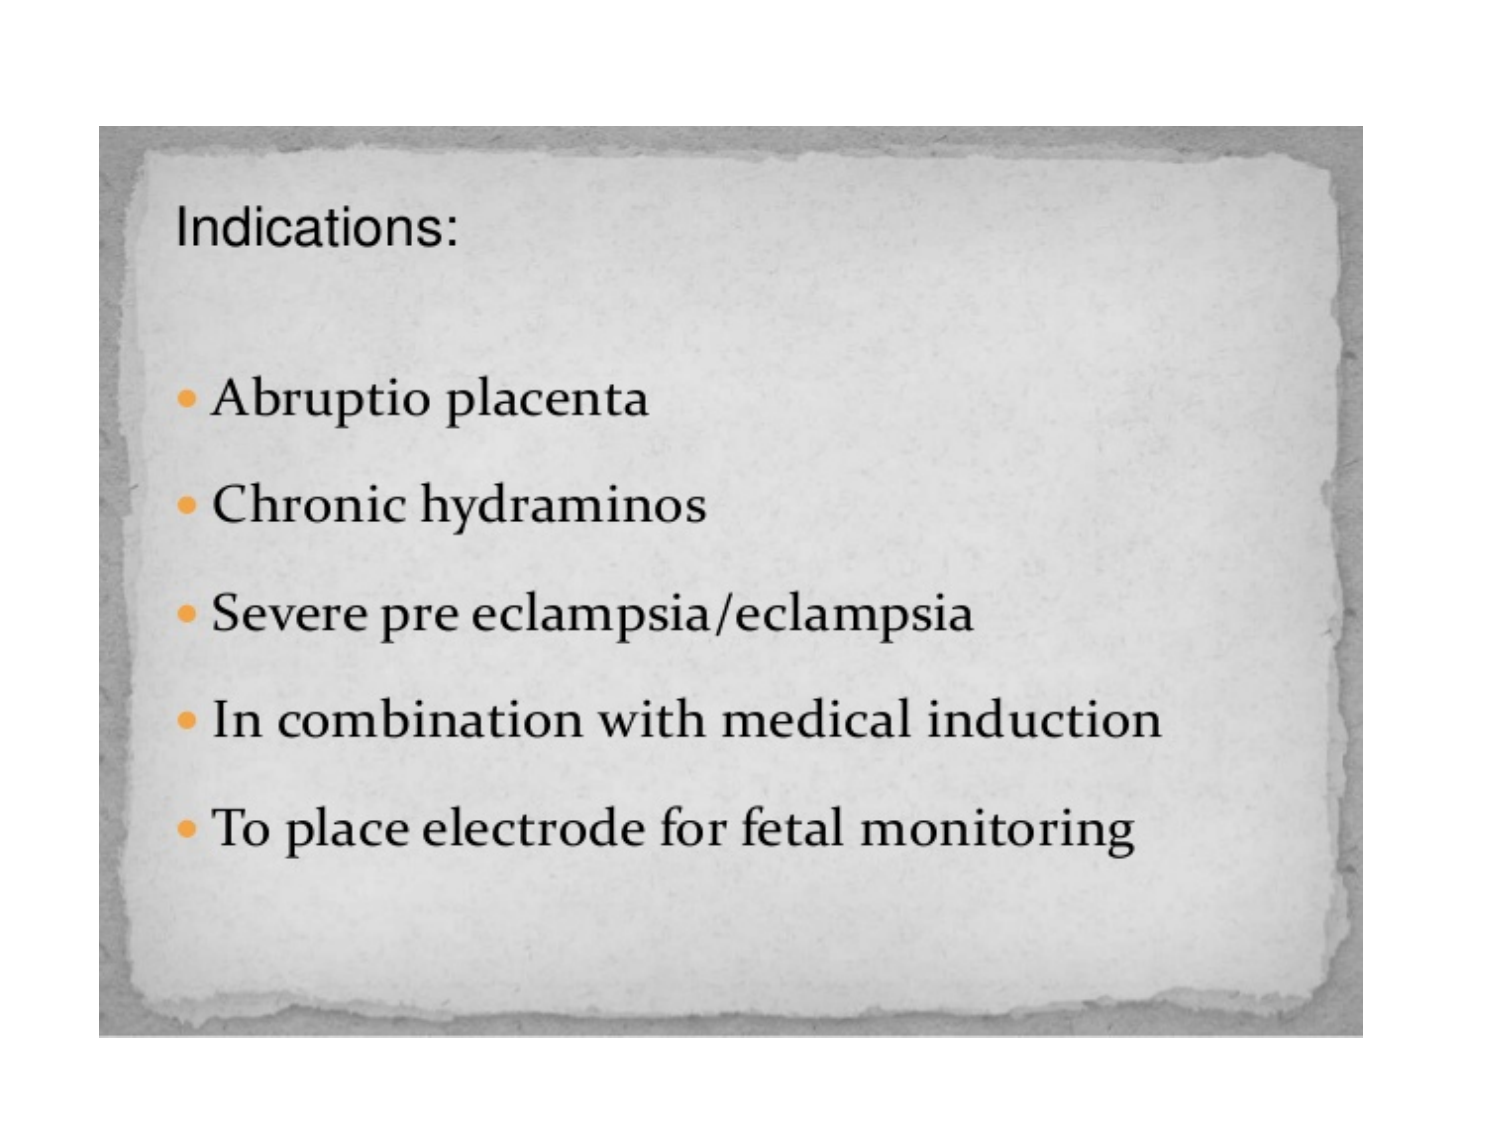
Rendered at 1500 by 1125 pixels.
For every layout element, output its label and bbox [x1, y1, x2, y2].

picture [99, 126, 1363, 1038]
